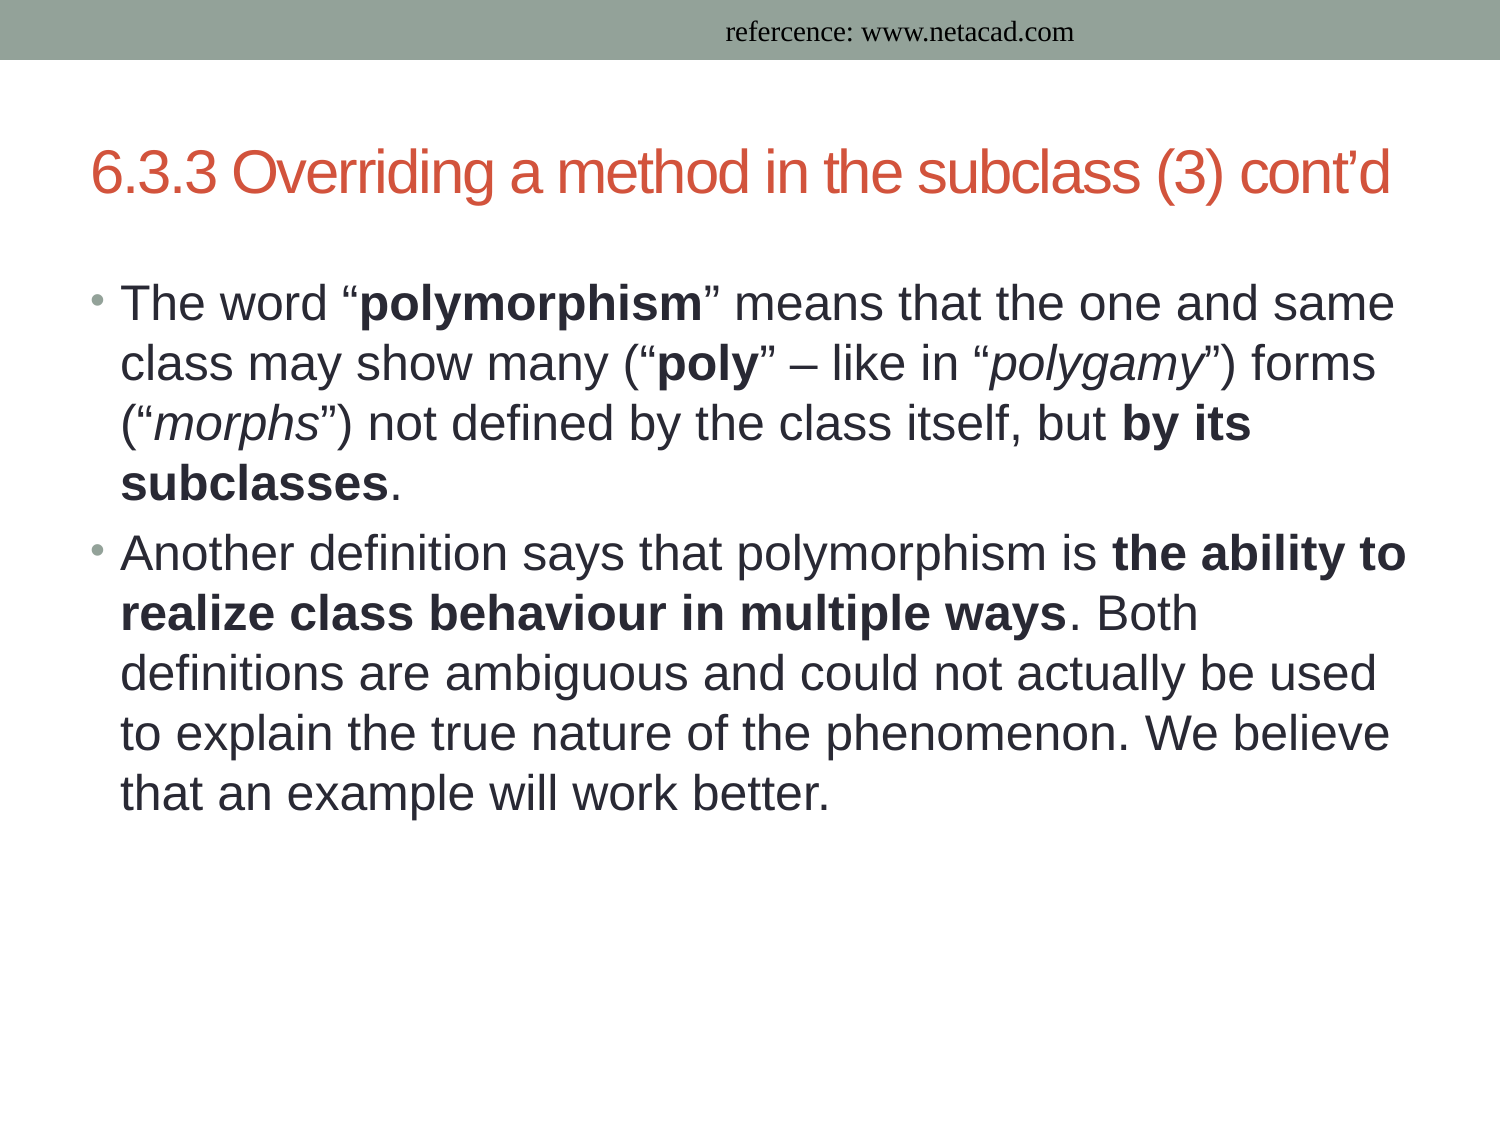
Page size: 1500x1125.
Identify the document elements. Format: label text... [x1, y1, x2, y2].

list The word “polymorphism” means that the one and same class may show many (“poly” – like in “polygamy”) forms (“morphs”) not defined by the class itself, but by its subclasses. Another definition says that polymorphism is the ability to realize class behaviour in multiple ways. Both definitions are ambiguous and could not actually be used to explain the true nature of the phenomenon. We believe that an example will work better. [75, 262, 1425, 1063]
title 6.3.3 Overriding a method in the subclass (3) cont’d [75, 87, 1425, 250]
footer refercence: www.netacad.com [562, 3, 1238, 57]
